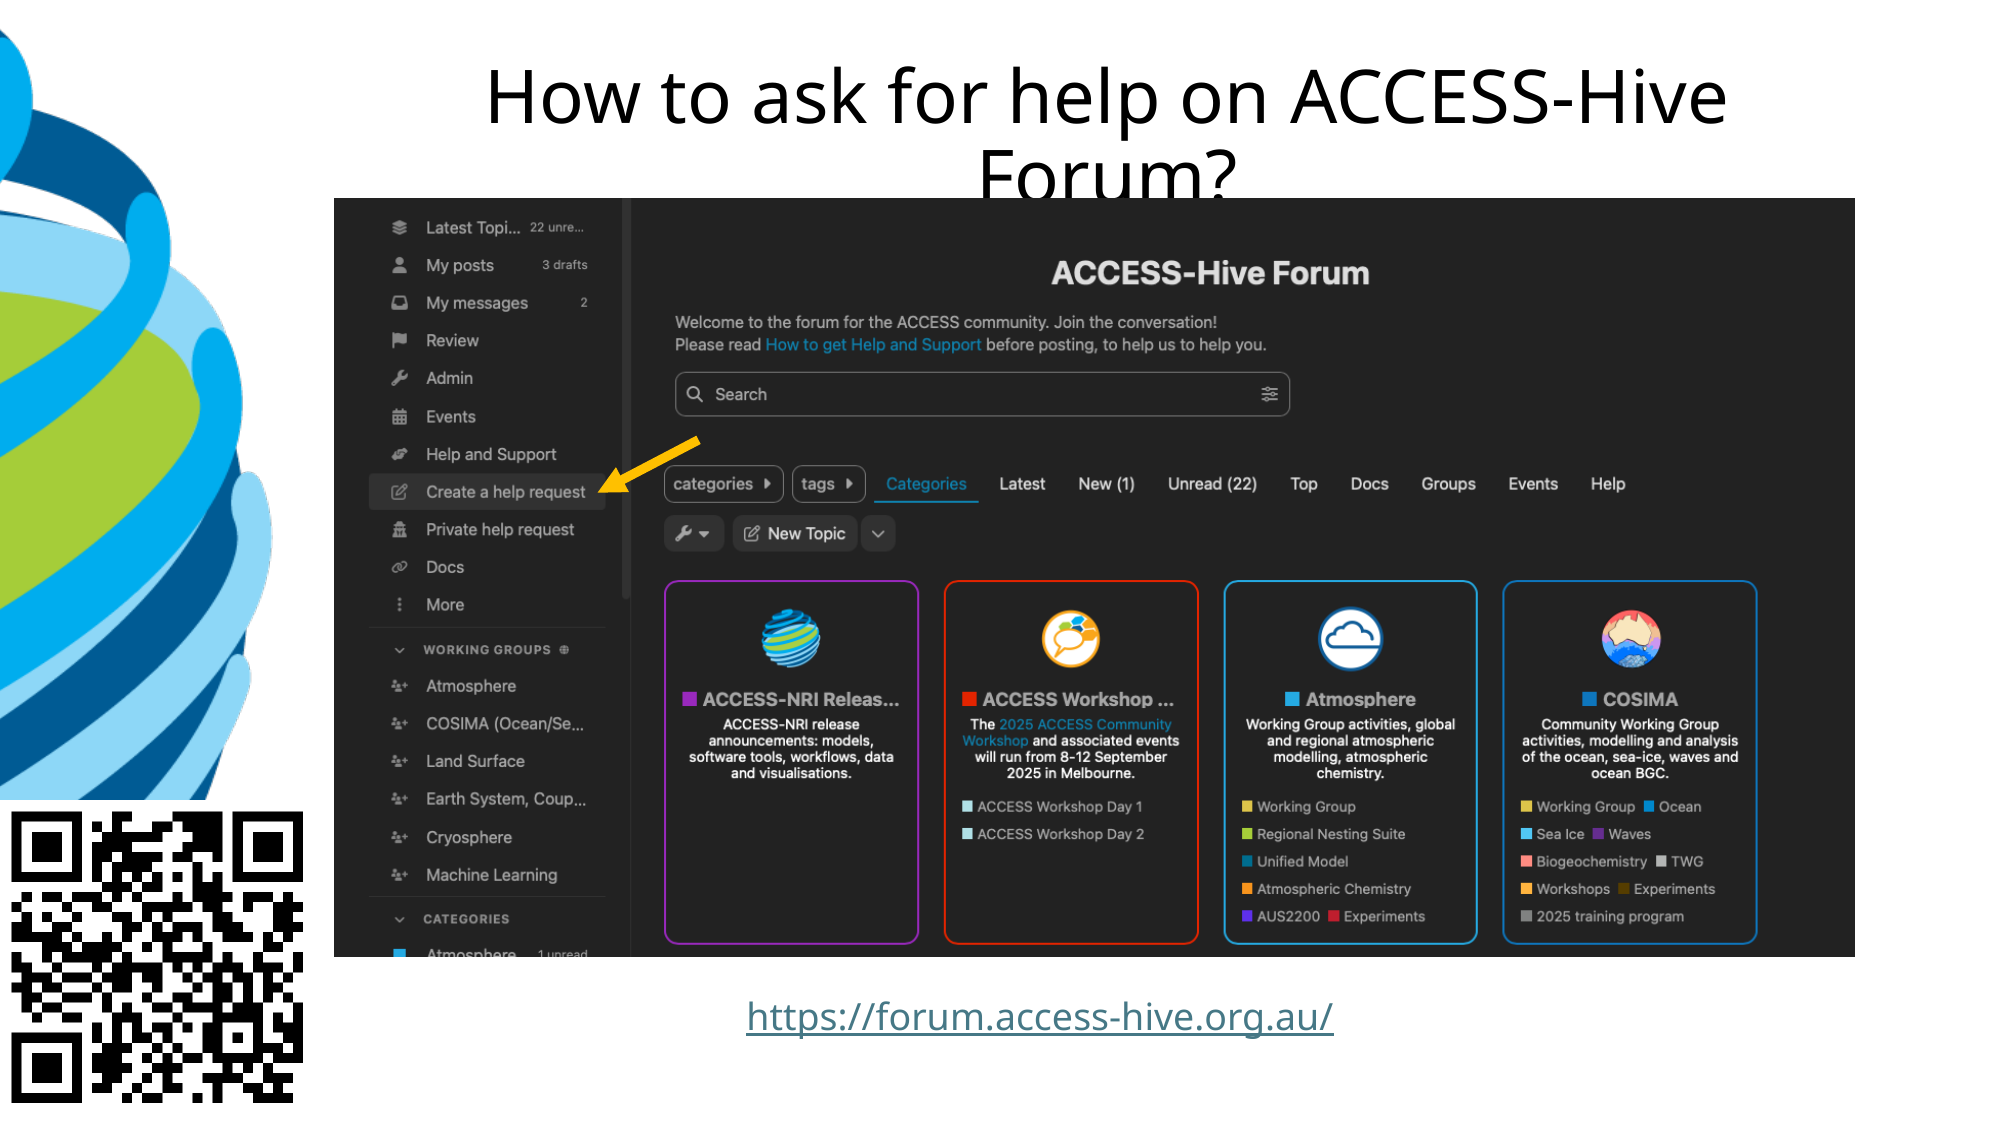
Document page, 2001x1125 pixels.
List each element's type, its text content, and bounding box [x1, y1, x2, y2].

text_box https://forum.access-hive.org.au/ [631, 985, 1449, 1052]
text_box How to ask for help on ACCESS-Hive Forum? [334, 51, 1880, 229]
picture [0, 0, 315, 1125]
picture [334, 198, 1855, 958]
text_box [596, 439, 699, 494]
